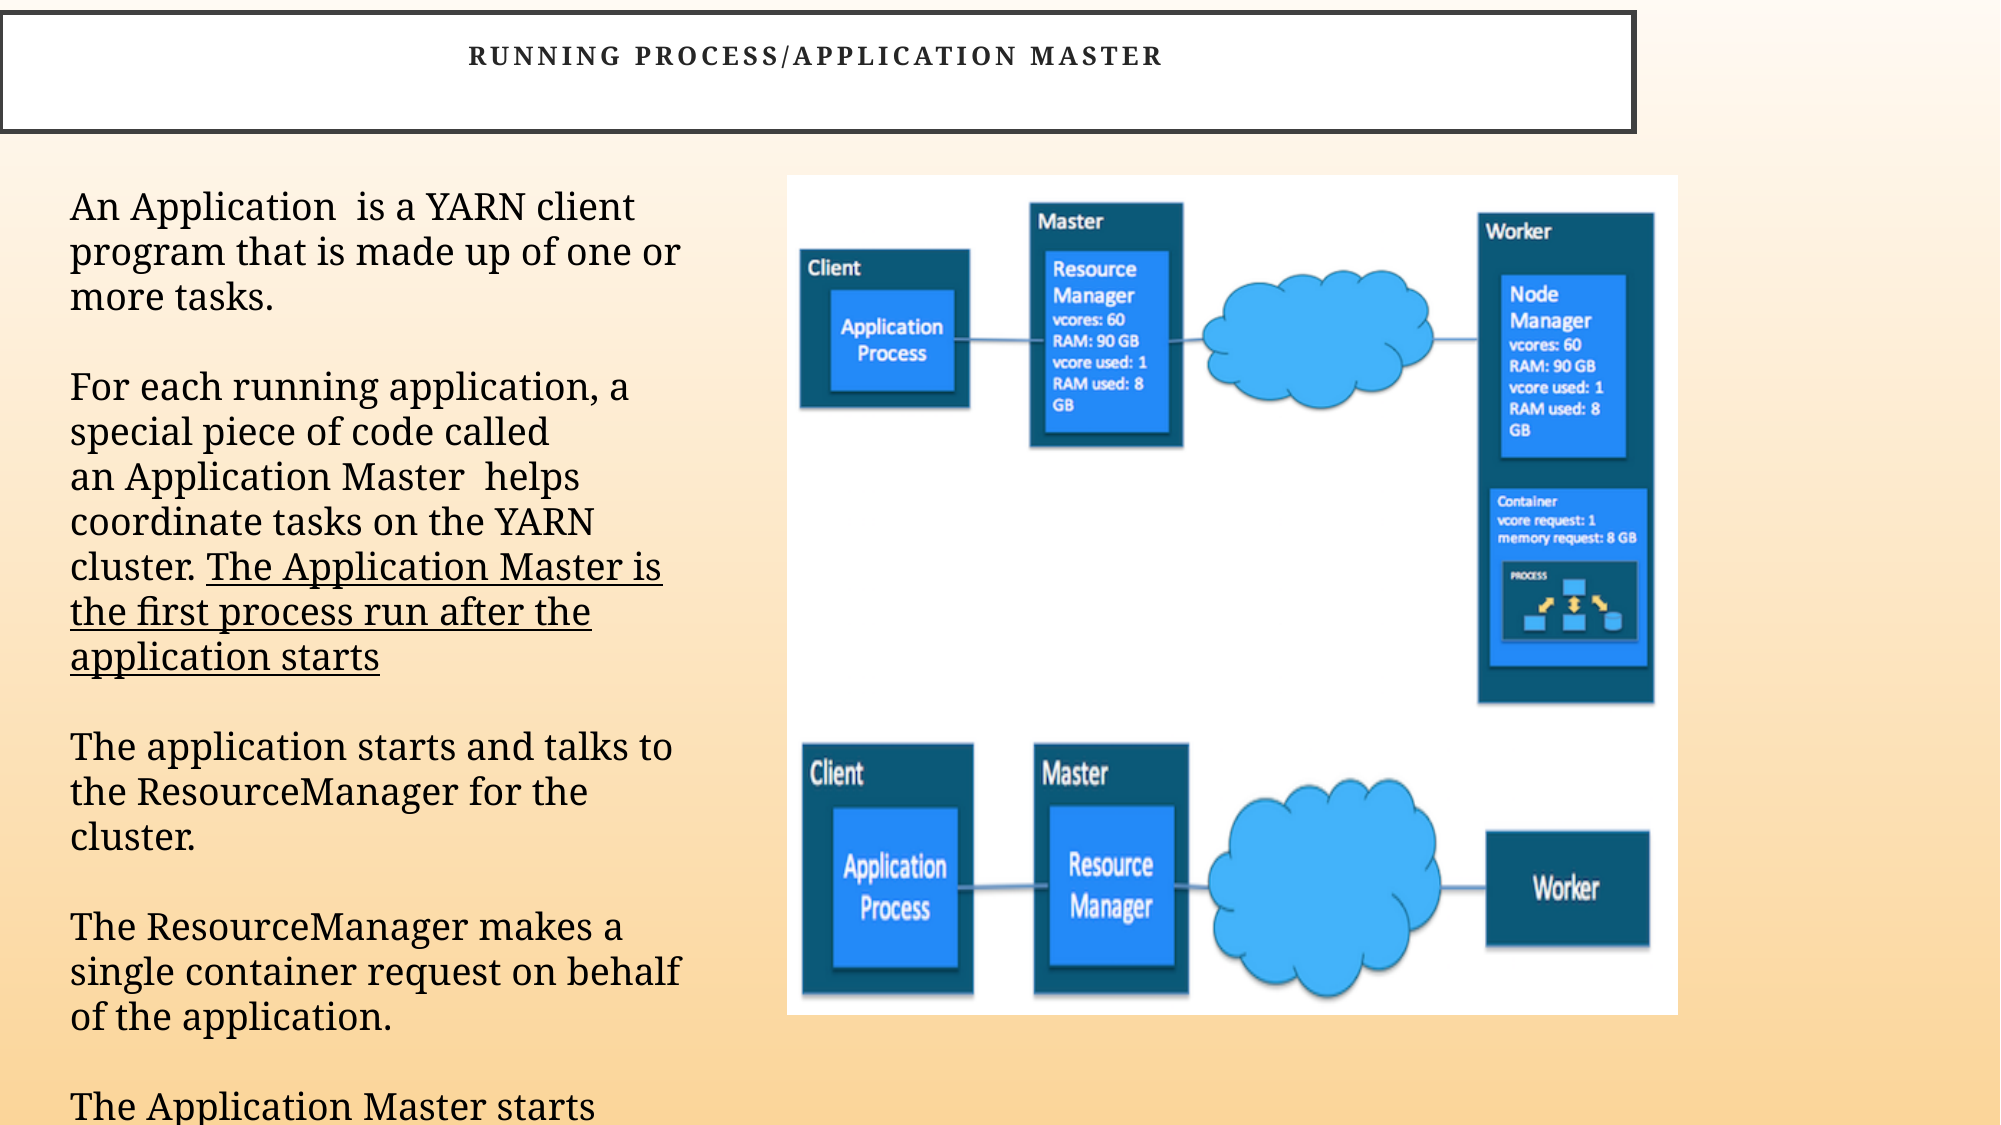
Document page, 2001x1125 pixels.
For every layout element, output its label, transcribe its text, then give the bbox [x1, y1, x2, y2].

title Running Process/Application Master [0, 10, 1637, 134]
picture [787, 716, 1678, 1015]
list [787, 175, 1678, 716]
text_box An Application is a YARN client program that is made up of one or more tasks. For each running application, a special piece of code called an Application Master helps coordinate tasks on the YARN cluster. The Application Master is the first process run after the application starts The application starts and talks to the ResourceManager for the cluster. The ResourceManager makes a single container request on behalf of the application. The Application Master starts running within that container [55, 175, 730, 1125]
